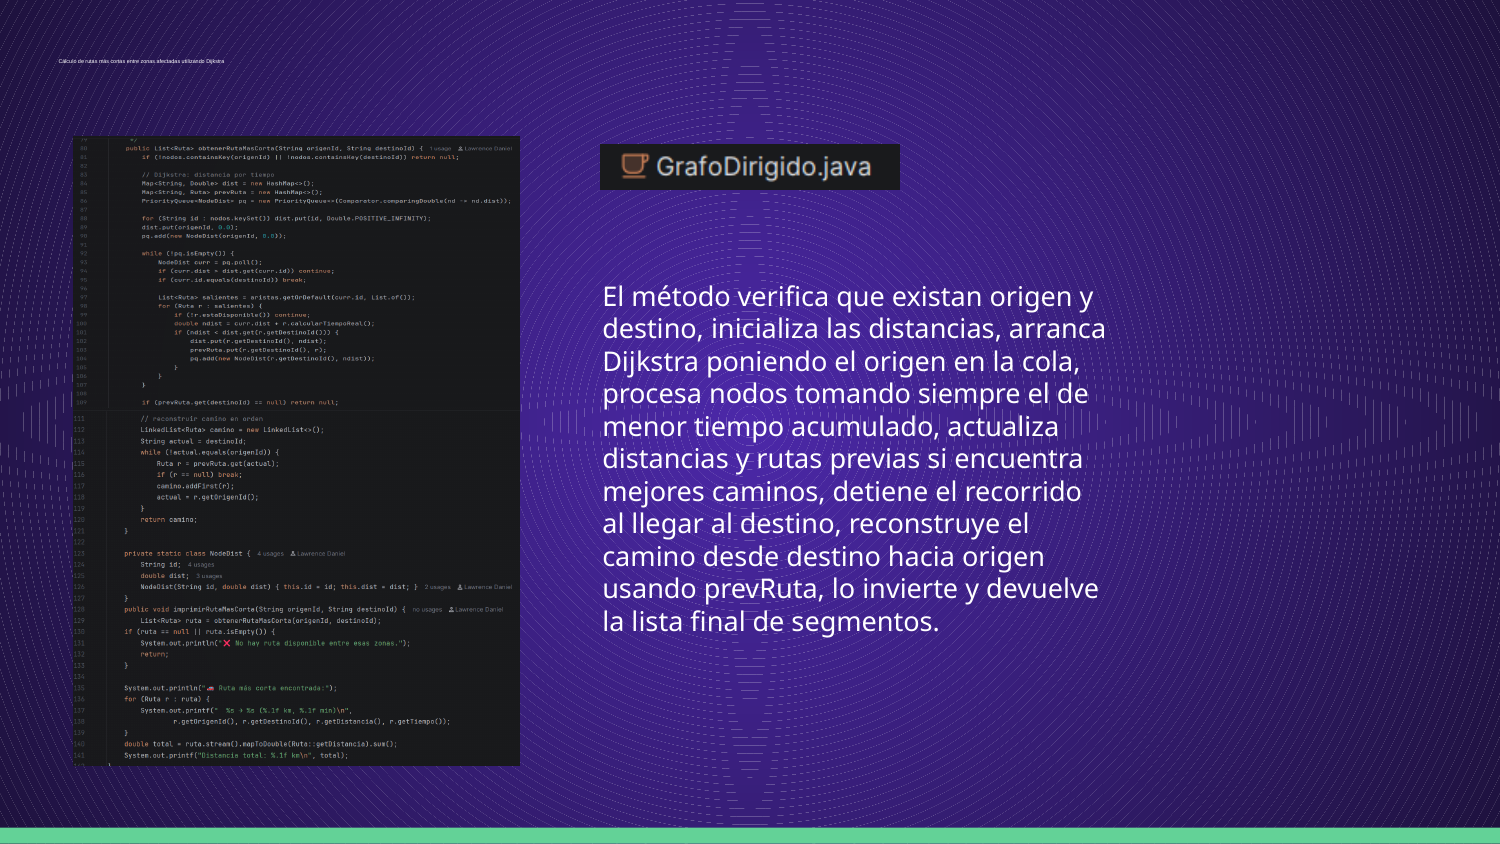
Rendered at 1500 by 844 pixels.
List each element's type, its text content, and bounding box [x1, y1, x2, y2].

text_box El método verifica que existan origen y destino, inicializa las distancias, arranca Dijkstra poniendo el origen en la cola, procesa nodos tomando siempre el de menor tiempo acumulado, actualiza distancias y rutas previas si encuentra mejores caminos, detiene el recorrido al llegar al destino, reconstruye el camino desde destino hacia origen usando prevRuta, lo invierte y devuelve la lista final de segmentos. [587, 264, 1124, 657]
title Cálculo de rutas más cortas entre zonas afectadas utilizando Dijkstra. [43, 42, 1442, 106]
picture [599, 144, 901, 191]
picture [72, 136, 520, 767]
